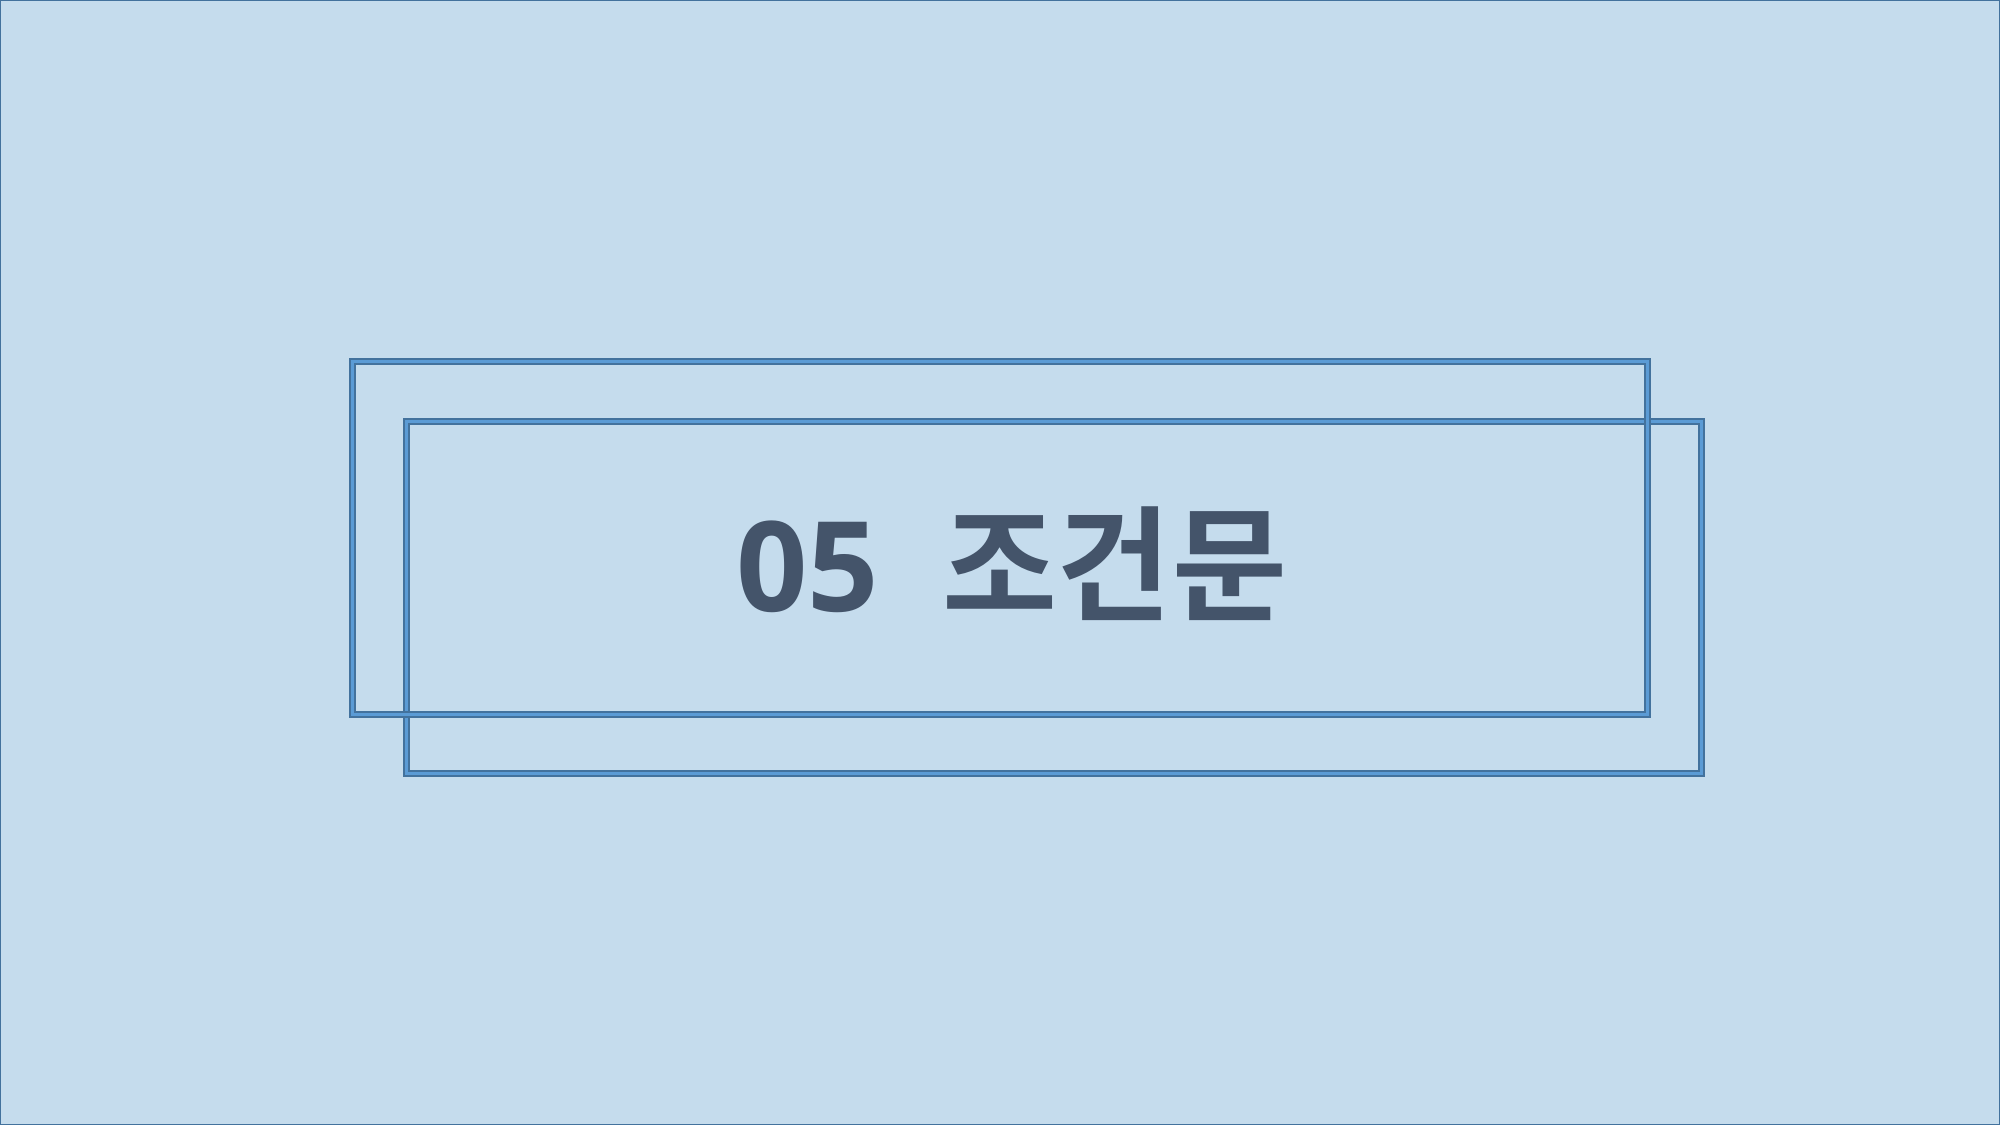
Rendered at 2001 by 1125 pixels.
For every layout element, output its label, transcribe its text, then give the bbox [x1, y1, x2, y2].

text_box [349, 358, 1651, 718]
text_box 05 조건문 [457, 479, 1566, 644]
text_box [403, 418, 1705, 777]
text_box [0, 0, 2000, 1125]
